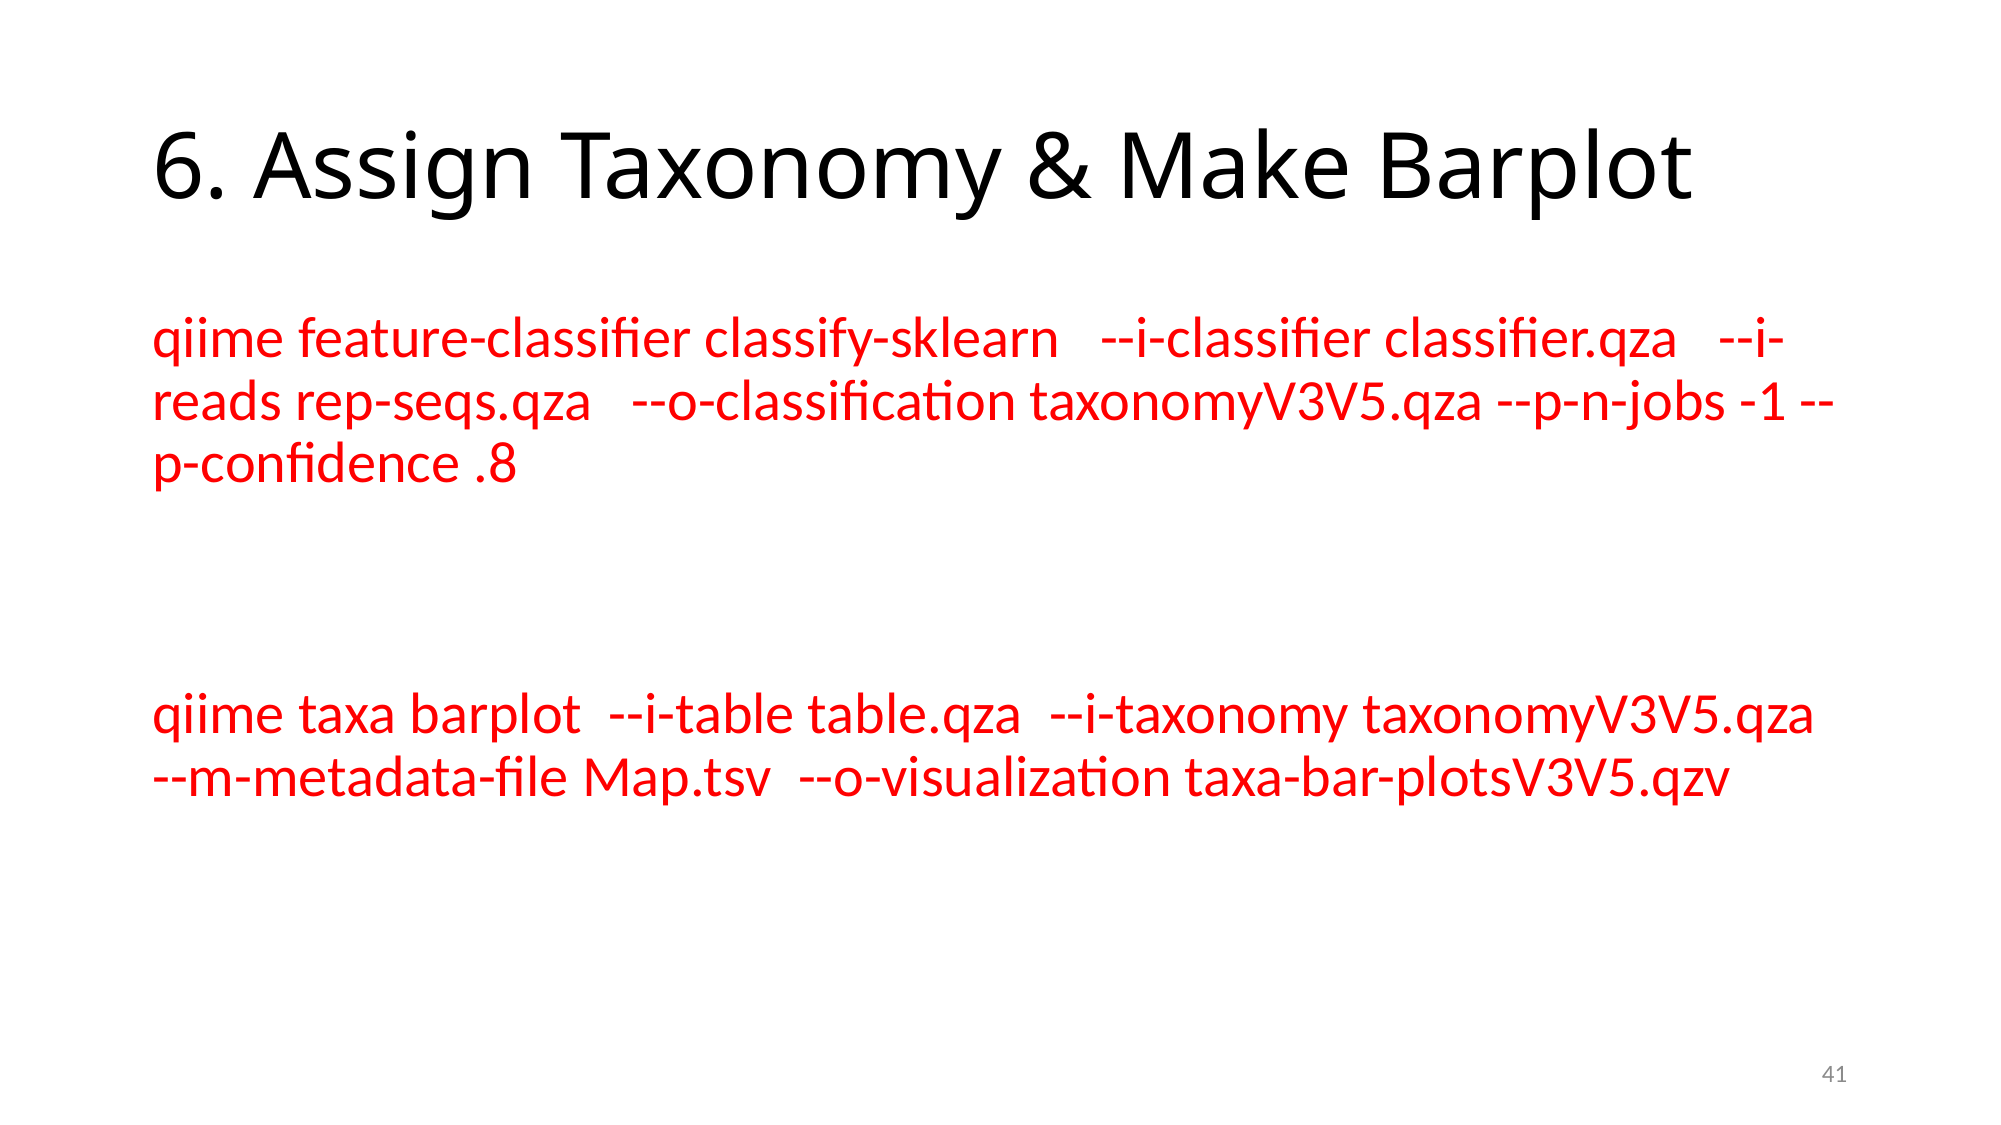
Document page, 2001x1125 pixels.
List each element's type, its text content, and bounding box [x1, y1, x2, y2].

list qiime feature-classifier classify-sklearn --i-classifier classifier.qza --i-reads rep-seqs.qza --o-classification taxonomyV3V5.qza --p-n-jobs -1 --p-confidence .8 qiime taxa barplot --i-table table.qza --i-taxonomy taxonomyV3V5.qza --m-metadata-file Map.tsv --o-visualization taxa-bar-plotsV3V5.qzv [137, 299, 1863, 1014]
slide_number 41 [1412, 1042, 1863, 1103]
title 6. Assign Taxonomy & Make Barplot [137, 59, 1863, 278]
